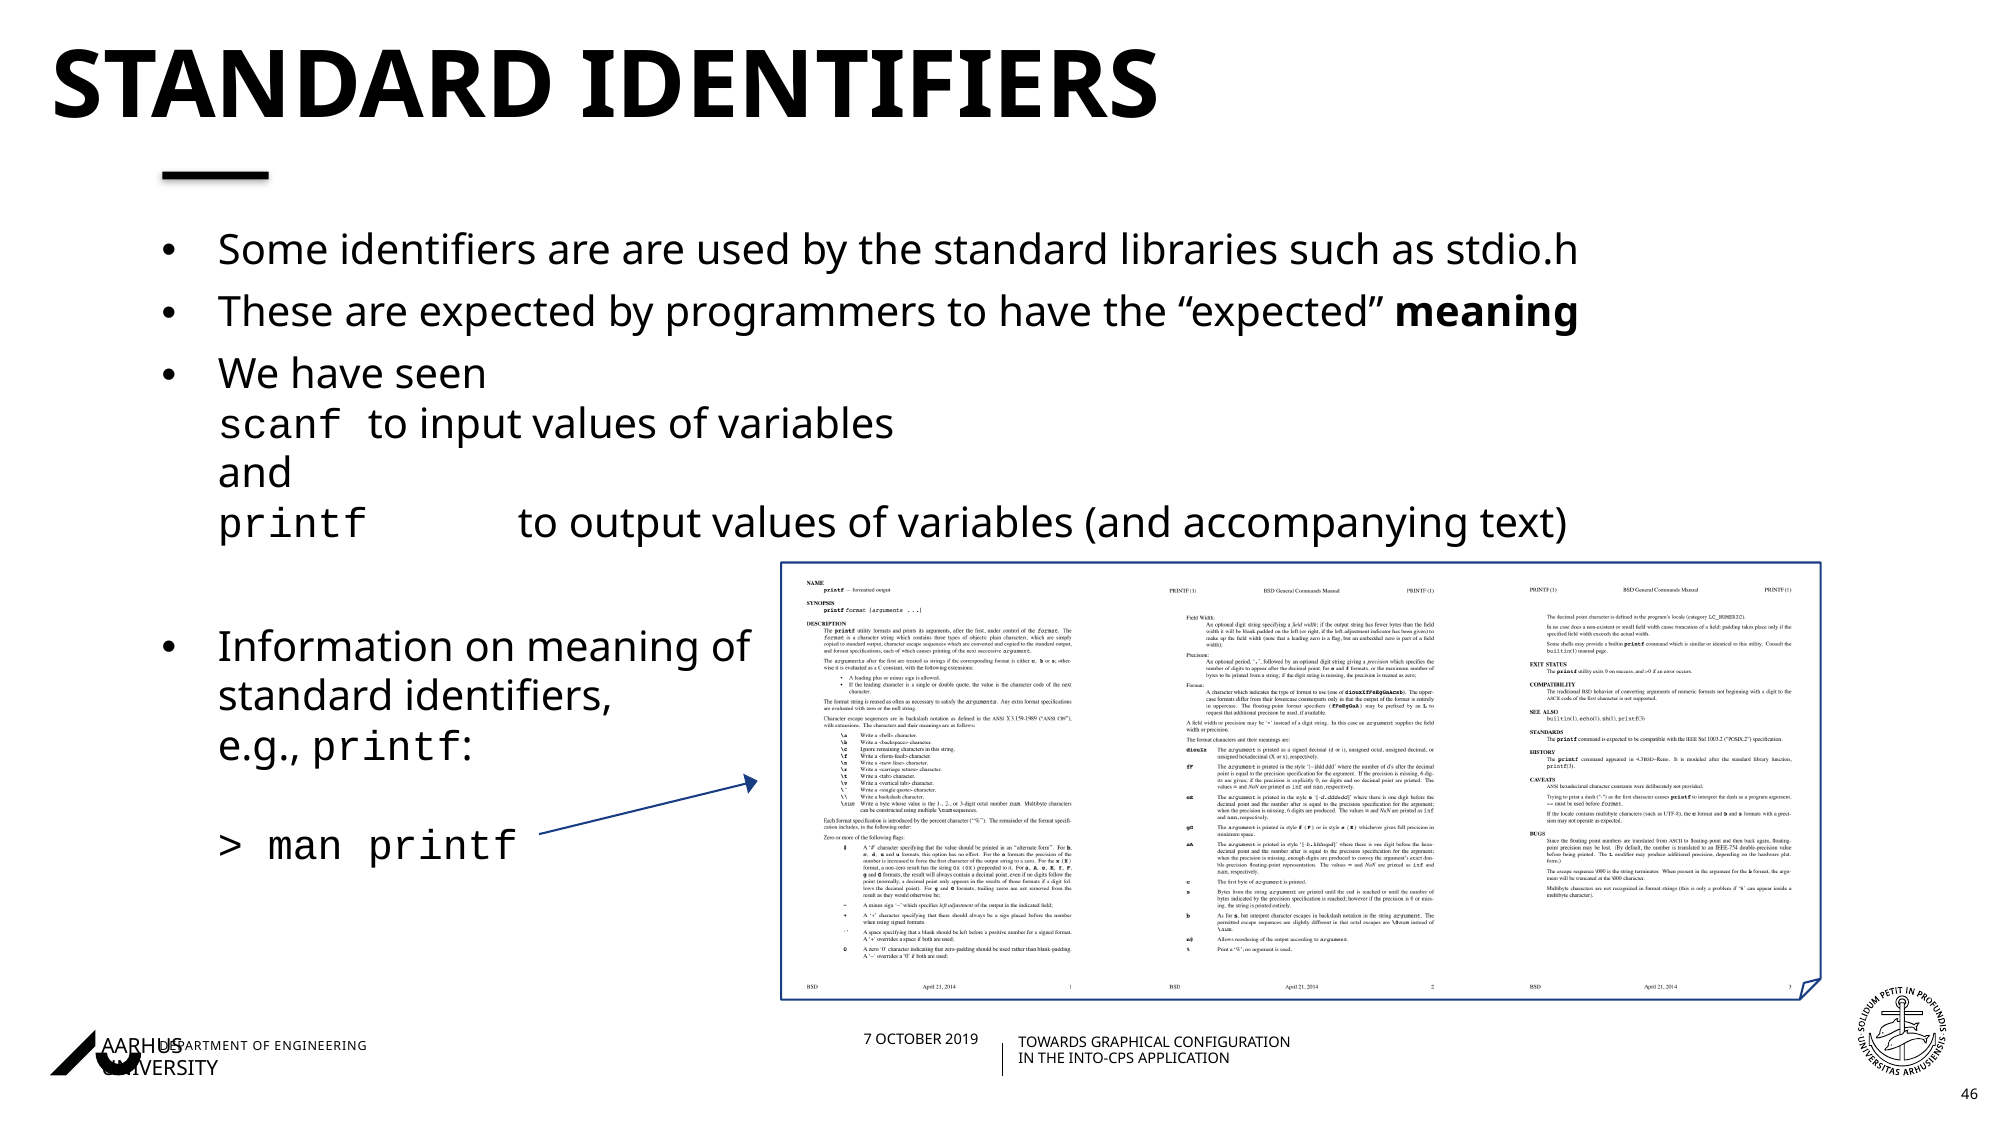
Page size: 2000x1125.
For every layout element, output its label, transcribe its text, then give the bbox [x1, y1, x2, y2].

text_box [757, 562, 1839, 1000]
title Standard identifiers [51, 37, 1948, 162]
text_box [538, 780, 758, 835]
list Some identifiers are are used by the standard libraries such as stdio.h These are expected by programmers to have the “expected” meaning We have seen scanf to input values of variables and printf to output values of variables (and accompanying text) Information on meaning of standard identifiers, e.g., printf: > man printf [161, 224, 1839, 968]
slide_number 46 [1936, 1079, 1979, 1106]
